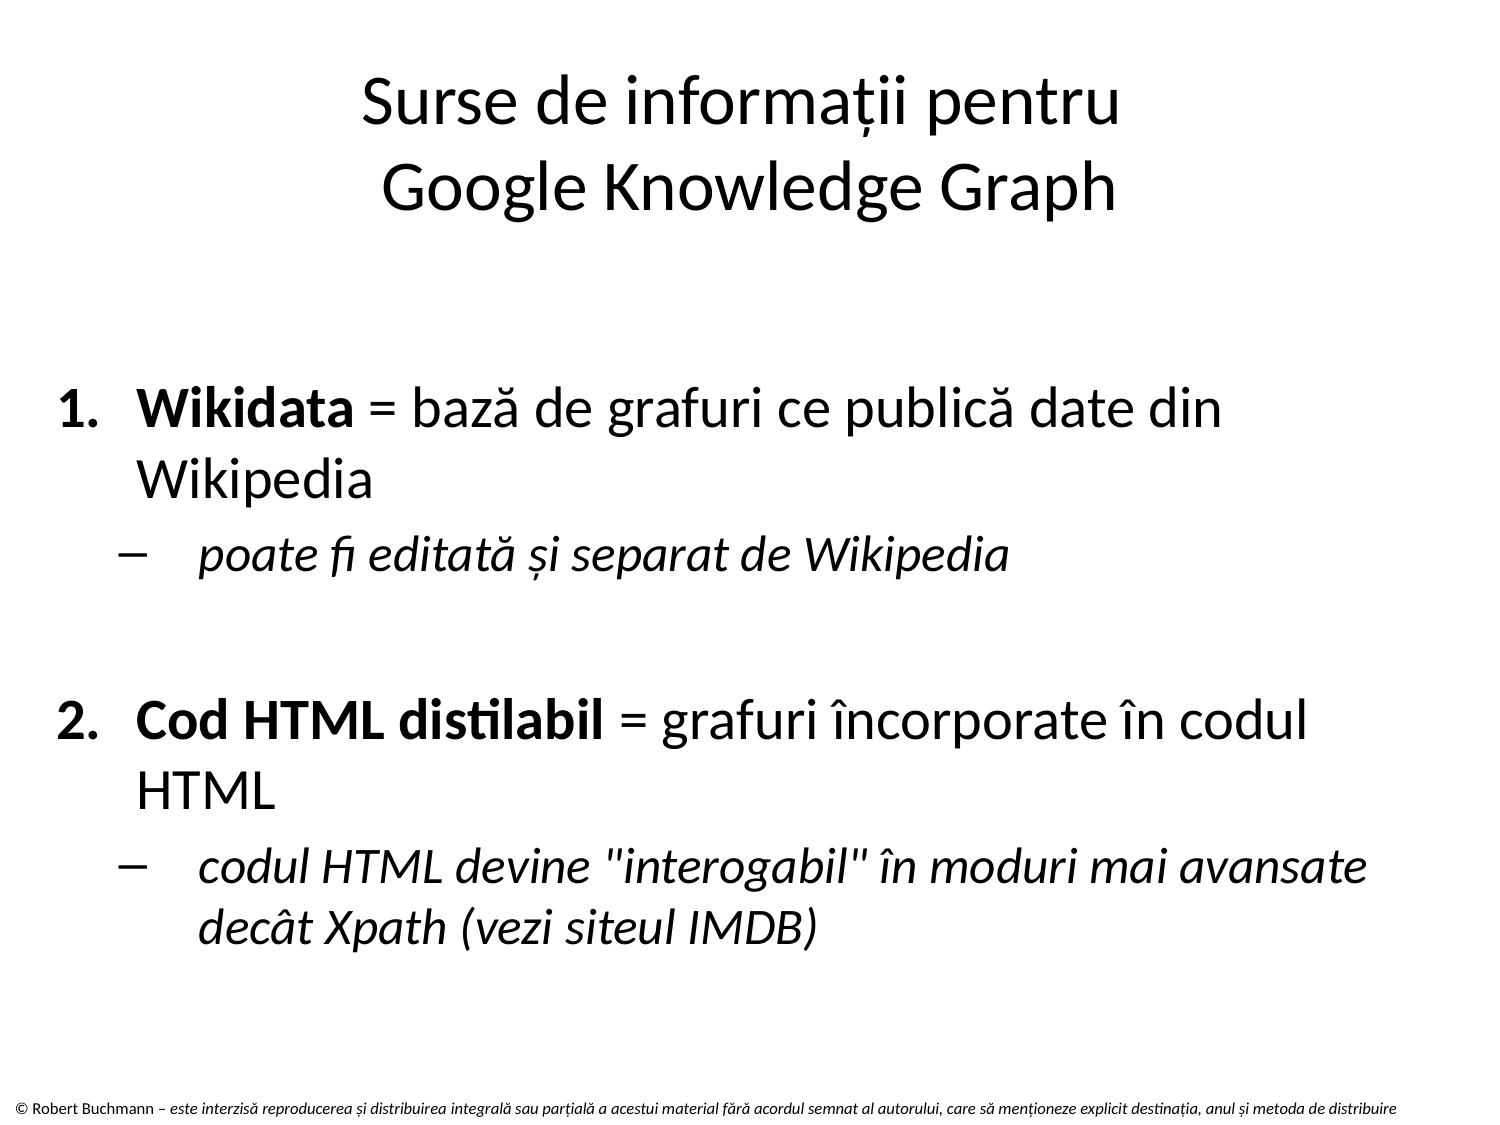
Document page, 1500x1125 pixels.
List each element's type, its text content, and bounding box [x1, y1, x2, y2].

list Wikidata = bază de grafuri ce publică date din Wikipedia poate fi editată şi separat de Wikipedia Cod HTML distilabil = grafuri încorporate în codul HTML codul HTML devine "interogabil" în moduri mai avansate decât Xpath (vezi siteul IMDB) [41, 361, 1459, 965]
title Surse de informaţii pentru Google Knowledge Graph [75, 45, 1425, 233]
